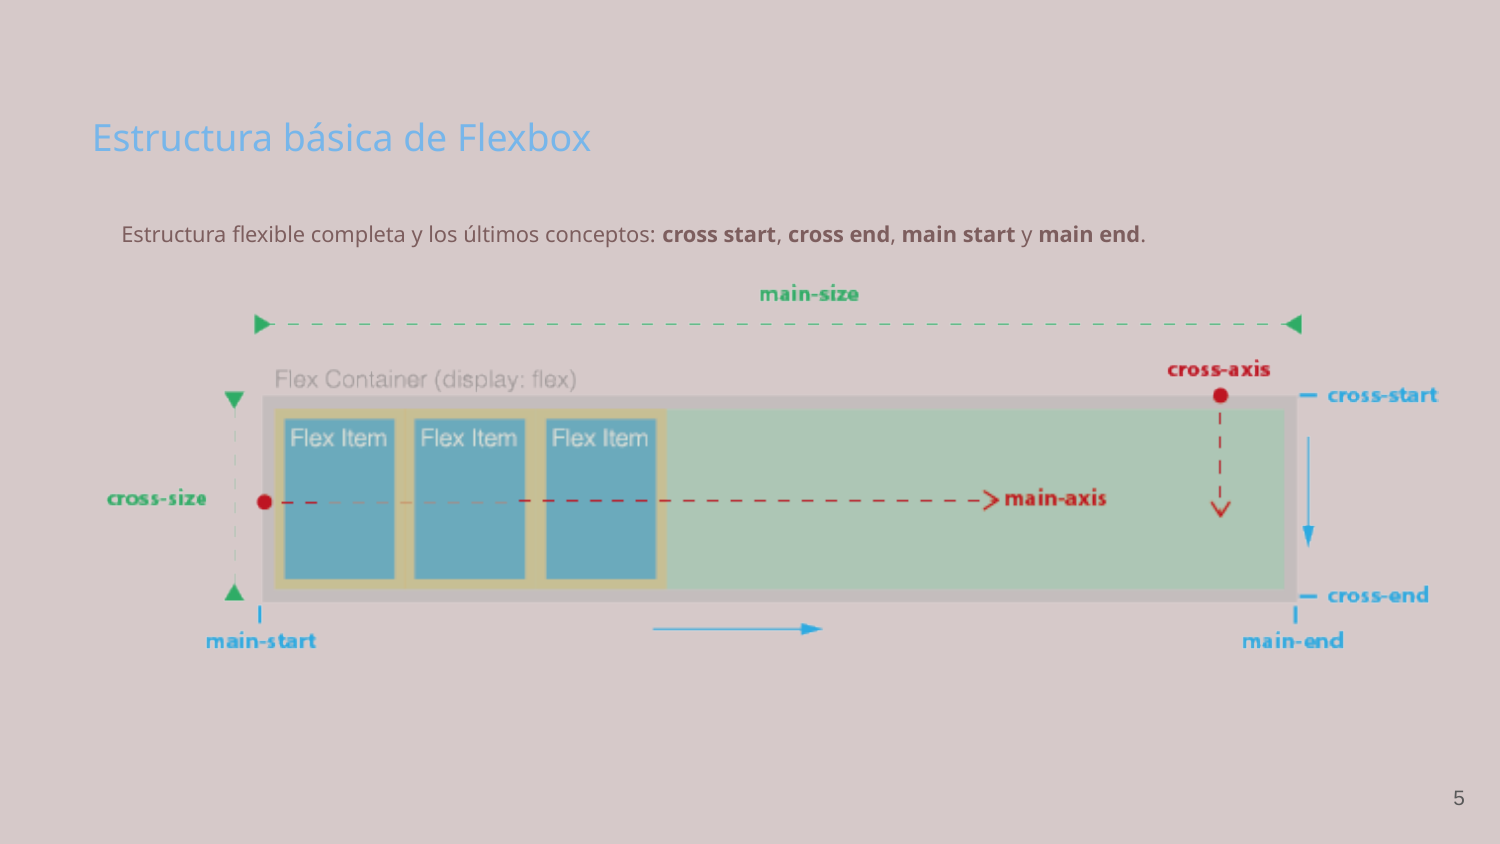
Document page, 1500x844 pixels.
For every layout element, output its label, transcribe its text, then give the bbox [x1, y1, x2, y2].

picture [106, 282, 1439, 657]
text_box Estructura básica de Flexbox [76, 98, 1090, 174]
slide_number ‹#› [1389, 764, 1480, 830]
text_box Estructura flexible completa y los últimos conceptos: cross start, cross end, main start y main end. [106, 207, 1314, 261]
